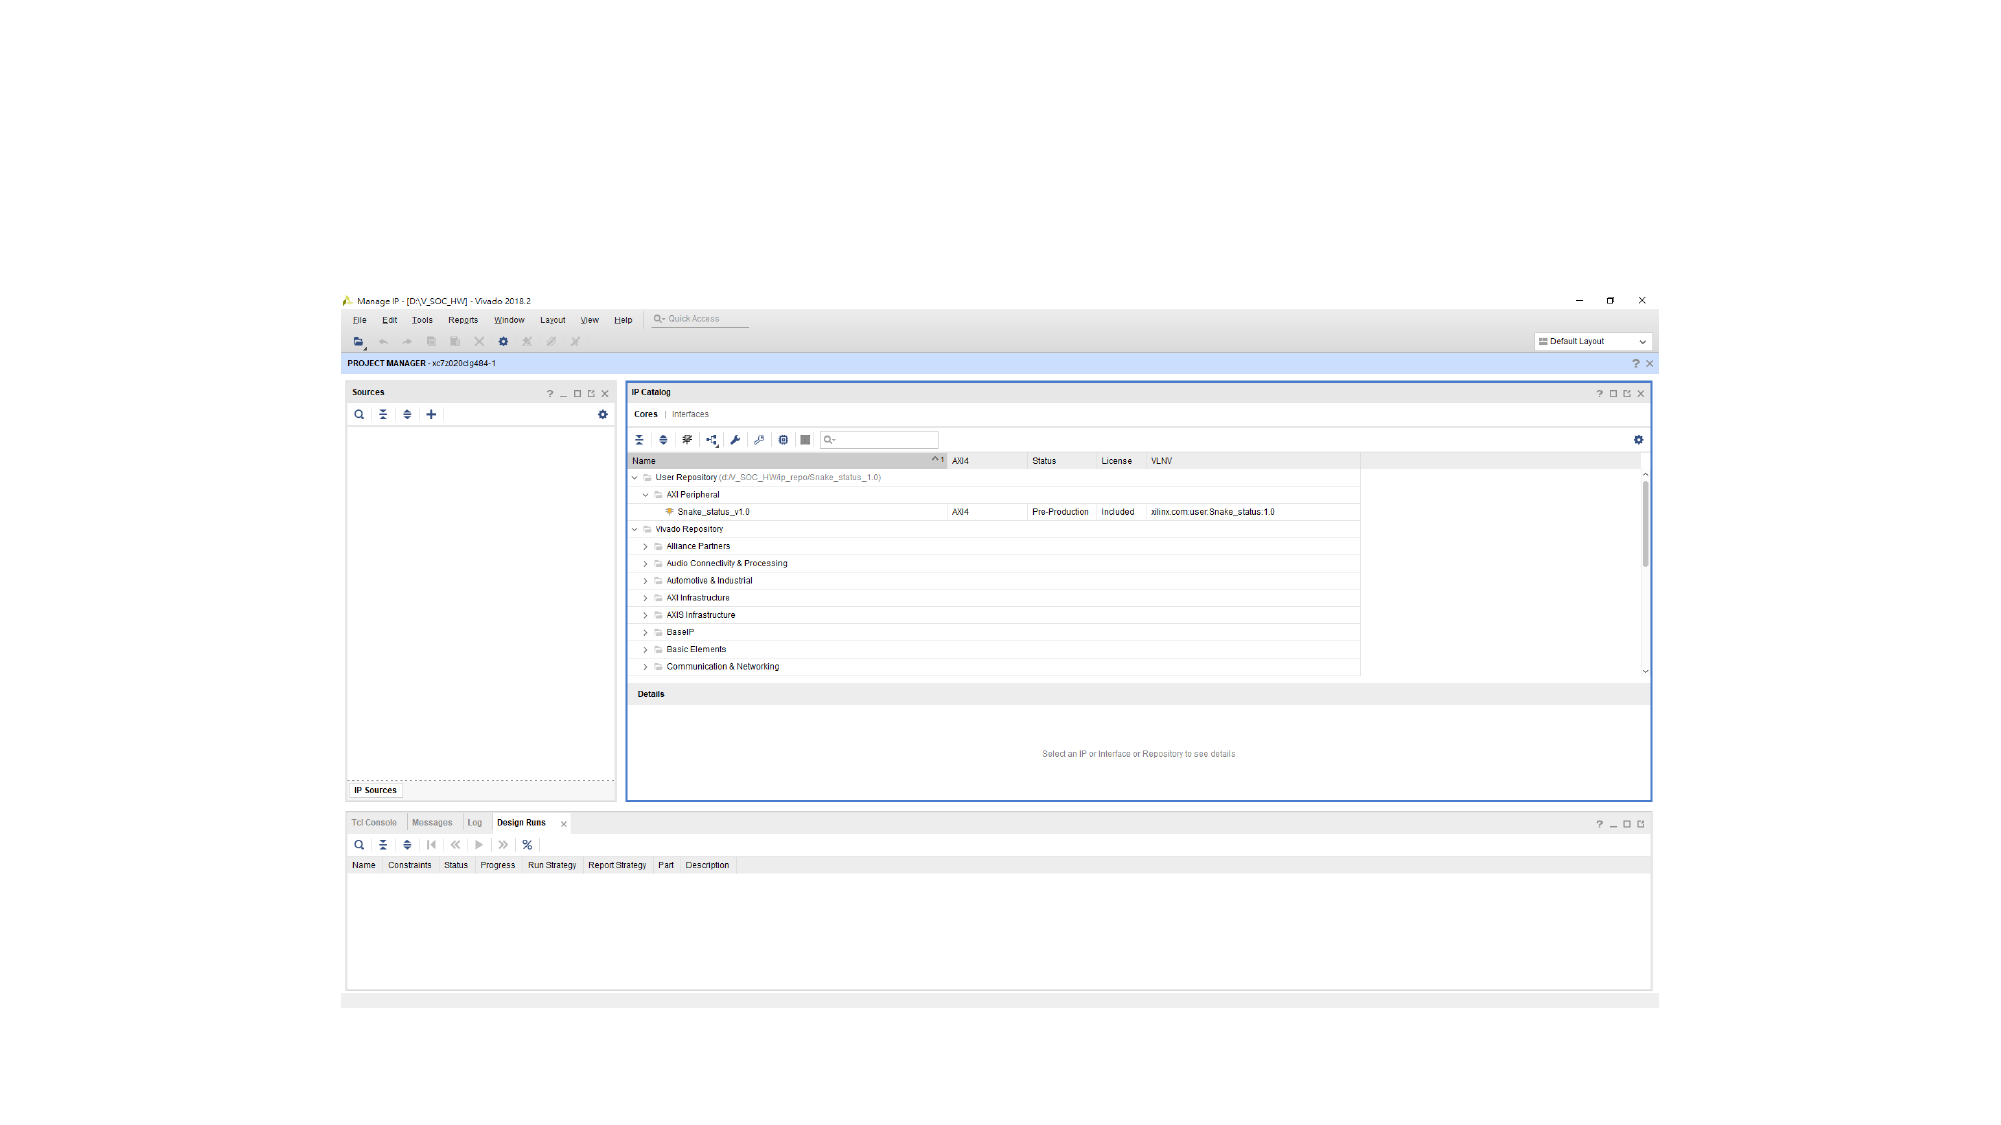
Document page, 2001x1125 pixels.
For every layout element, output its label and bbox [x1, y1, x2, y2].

list [341, 293, 1659, 1008]
